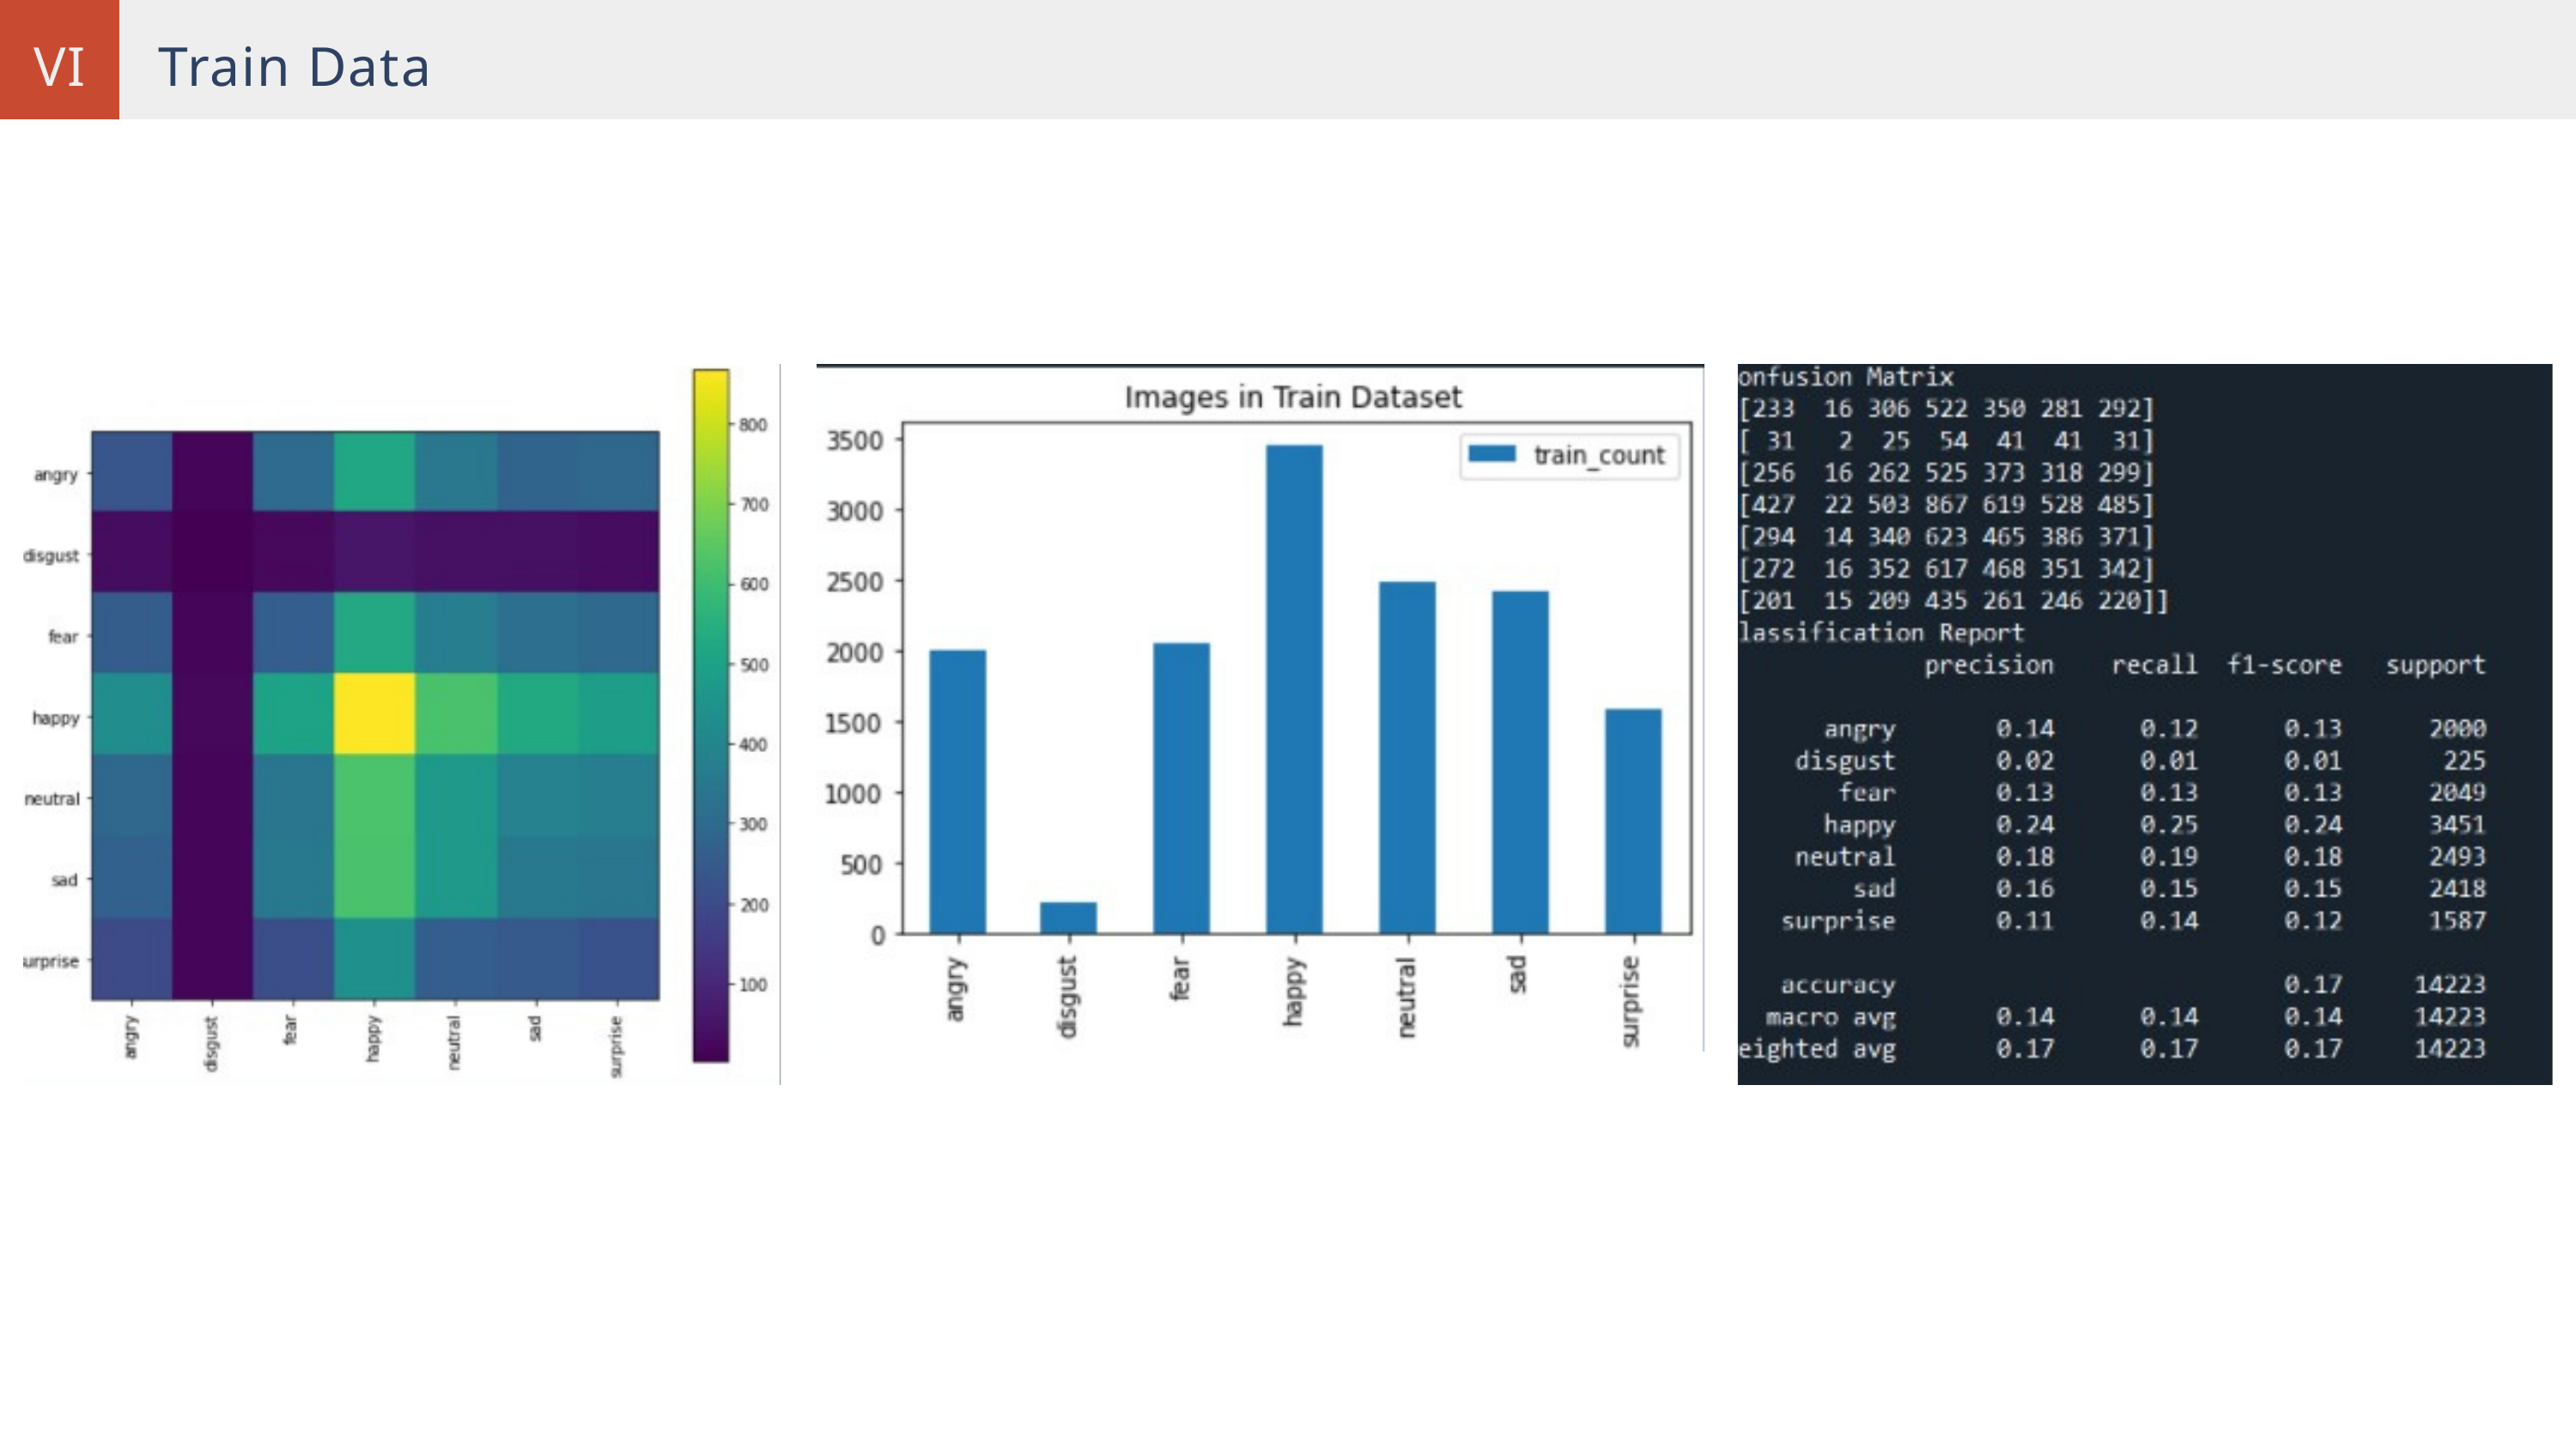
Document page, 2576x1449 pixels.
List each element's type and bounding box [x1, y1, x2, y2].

text_box [120, 0, 2576, 120]
text_box [0, 0, 120, 120]
text_box [22, 363, 2553, 1085]
